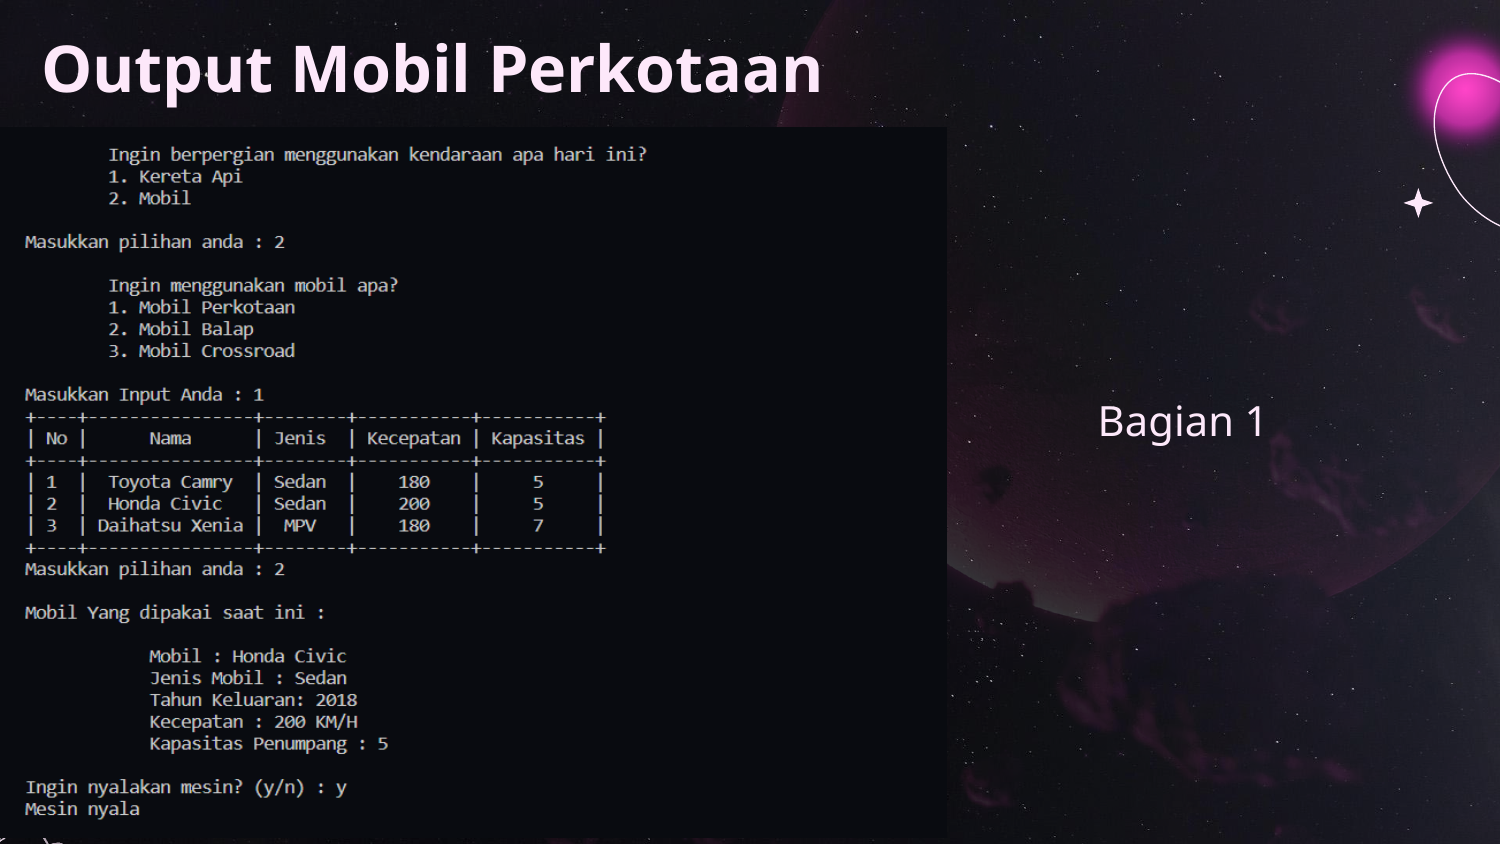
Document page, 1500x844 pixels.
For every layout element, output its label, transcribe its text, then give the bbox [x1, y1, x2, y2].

subtitle Bagian 1 [1082, 337, 1343, 507]
picture [0, 0, 1500, 844]
title Output Mobil Perkotaan [26, 13, 1362, 128]
picture [1435, 75, 1500, 224]
